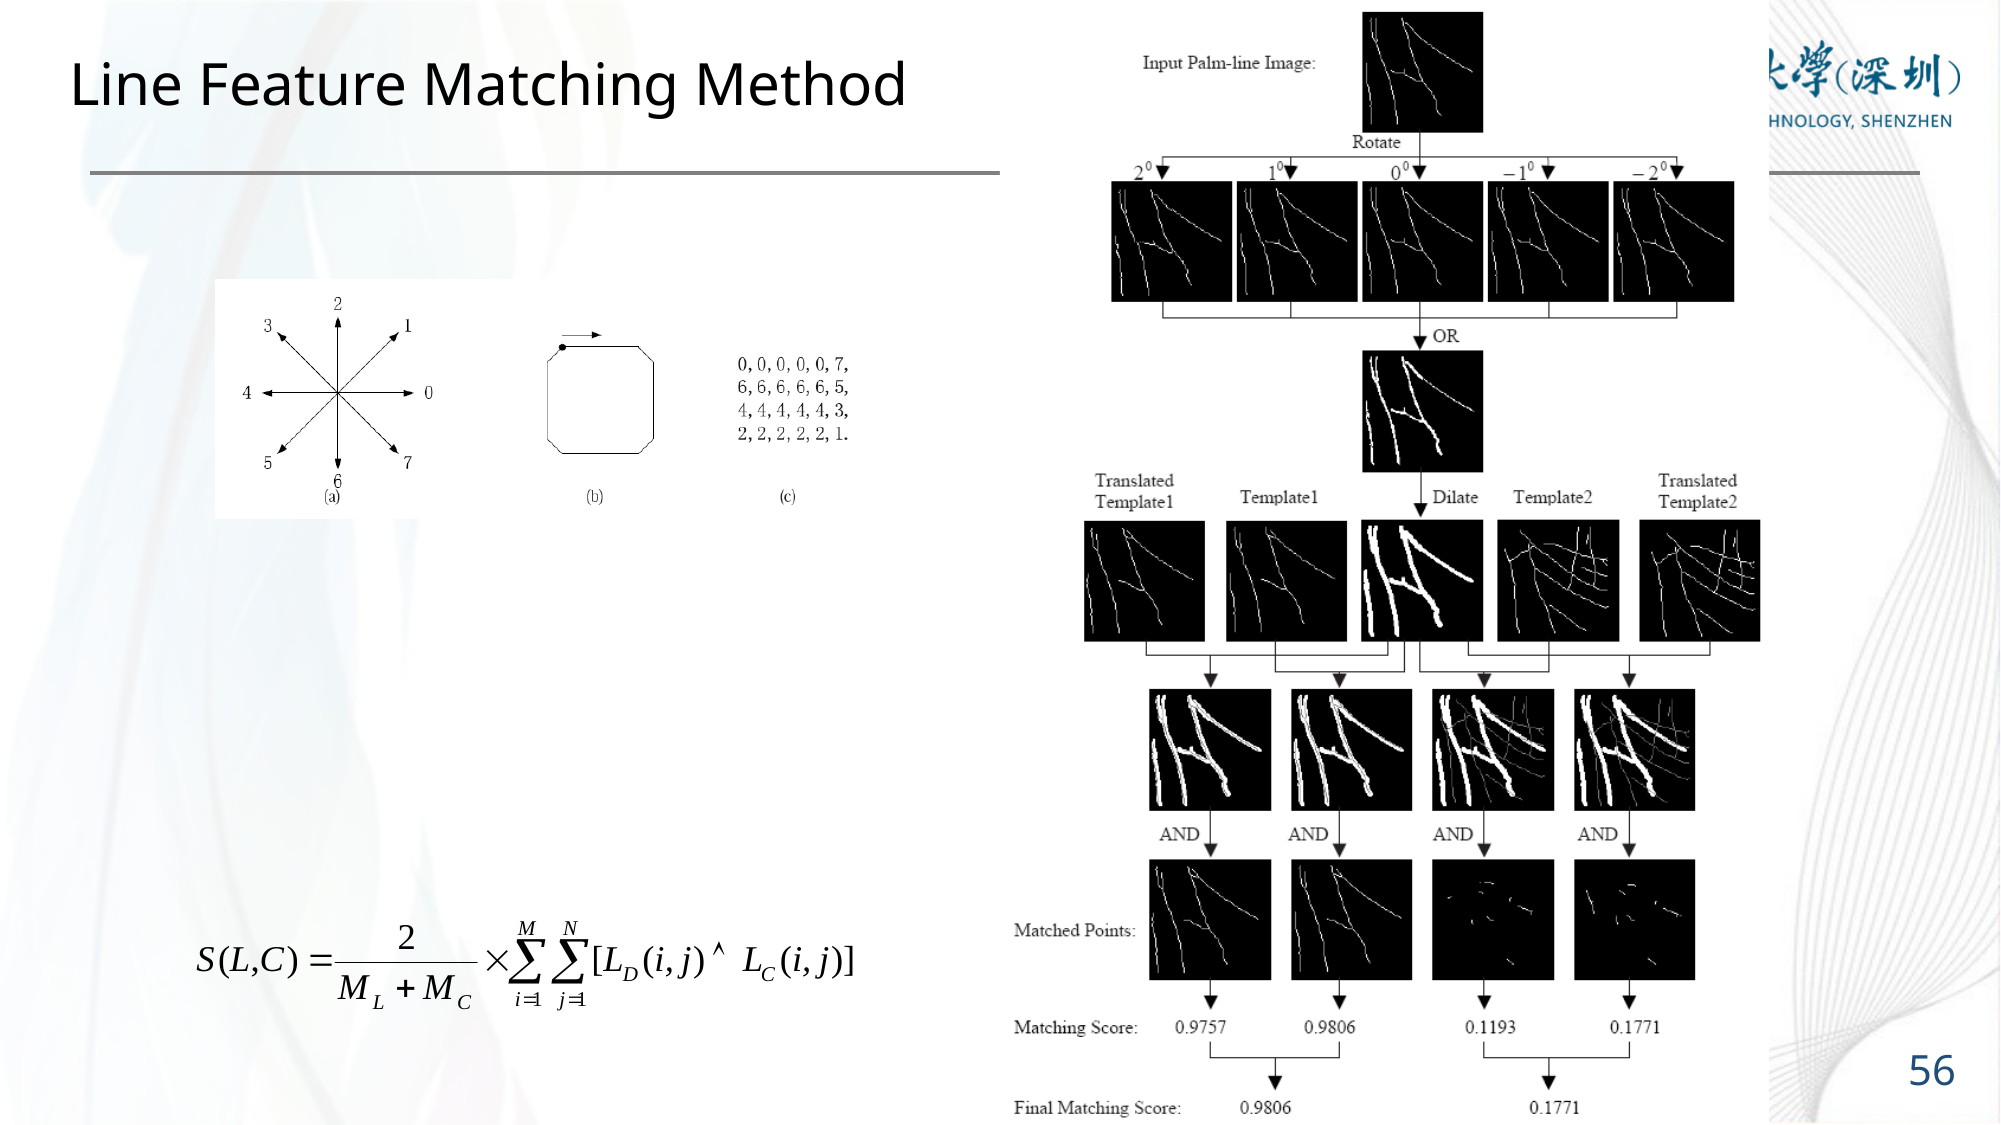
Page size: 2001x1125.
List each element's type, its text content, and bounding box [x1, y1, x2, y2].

picture [0, 0, 2001, 1125]
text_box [191, 912, 860, 1019]
title Line Feature Matching Method [54, 0, 999, 174]
slide_number 56 [1770, 1042, 1972, 1103]
